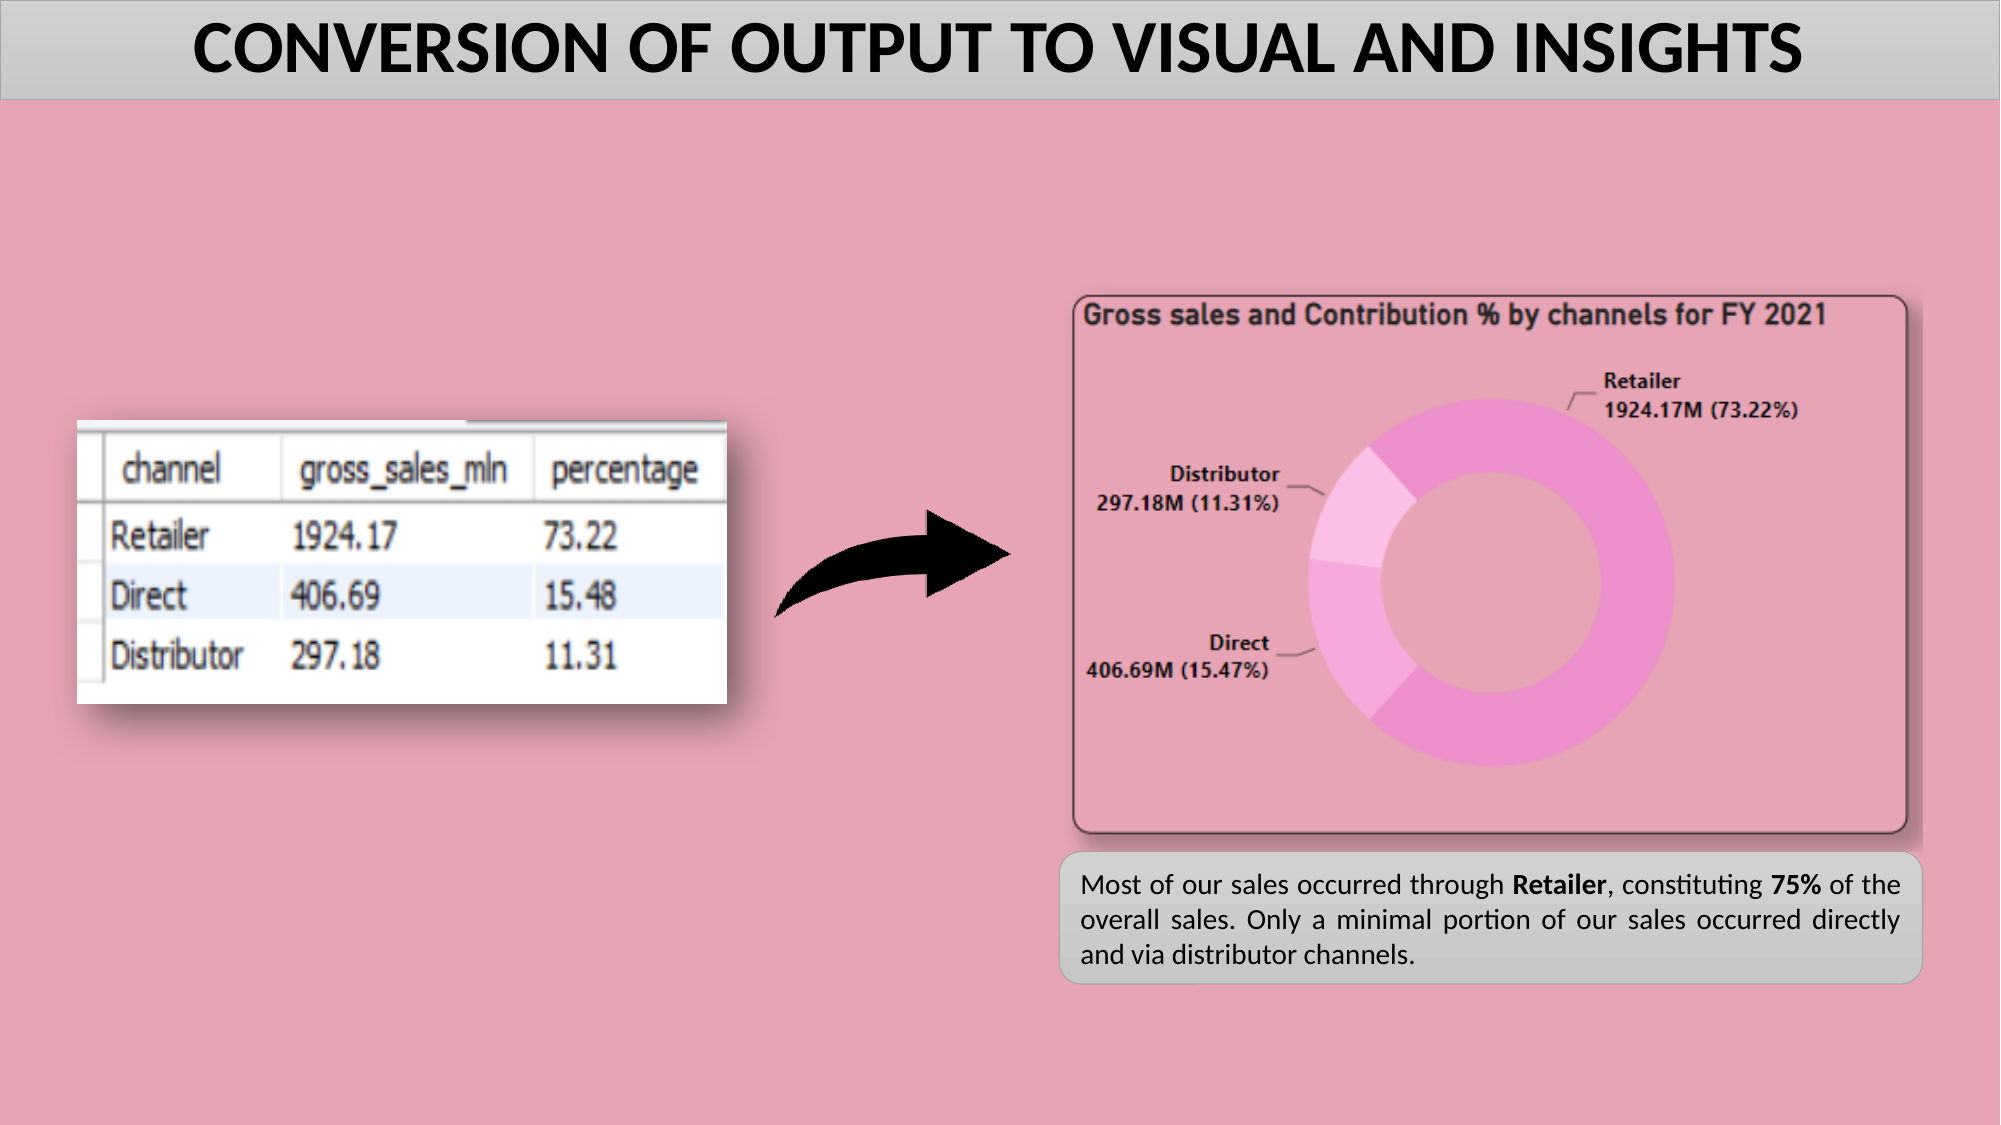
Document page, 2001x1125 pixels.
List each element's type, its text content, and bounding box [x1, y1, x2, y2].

title CONVERSION OF OUTPUT TO VISUAL AND INSIGHTS [0, 0, 2000, 100]
picture [1059, 273, 1923, 852]
text_box Most of our sales occurred through Retailer, constituting 75% of the overall sales. Only a minimal portion of our sales occurred directly and via distributor channels. [1058, 852, 1924, 985]
picture [751, 474, 1035, 651]
picture [77, 420, 727, 705]
